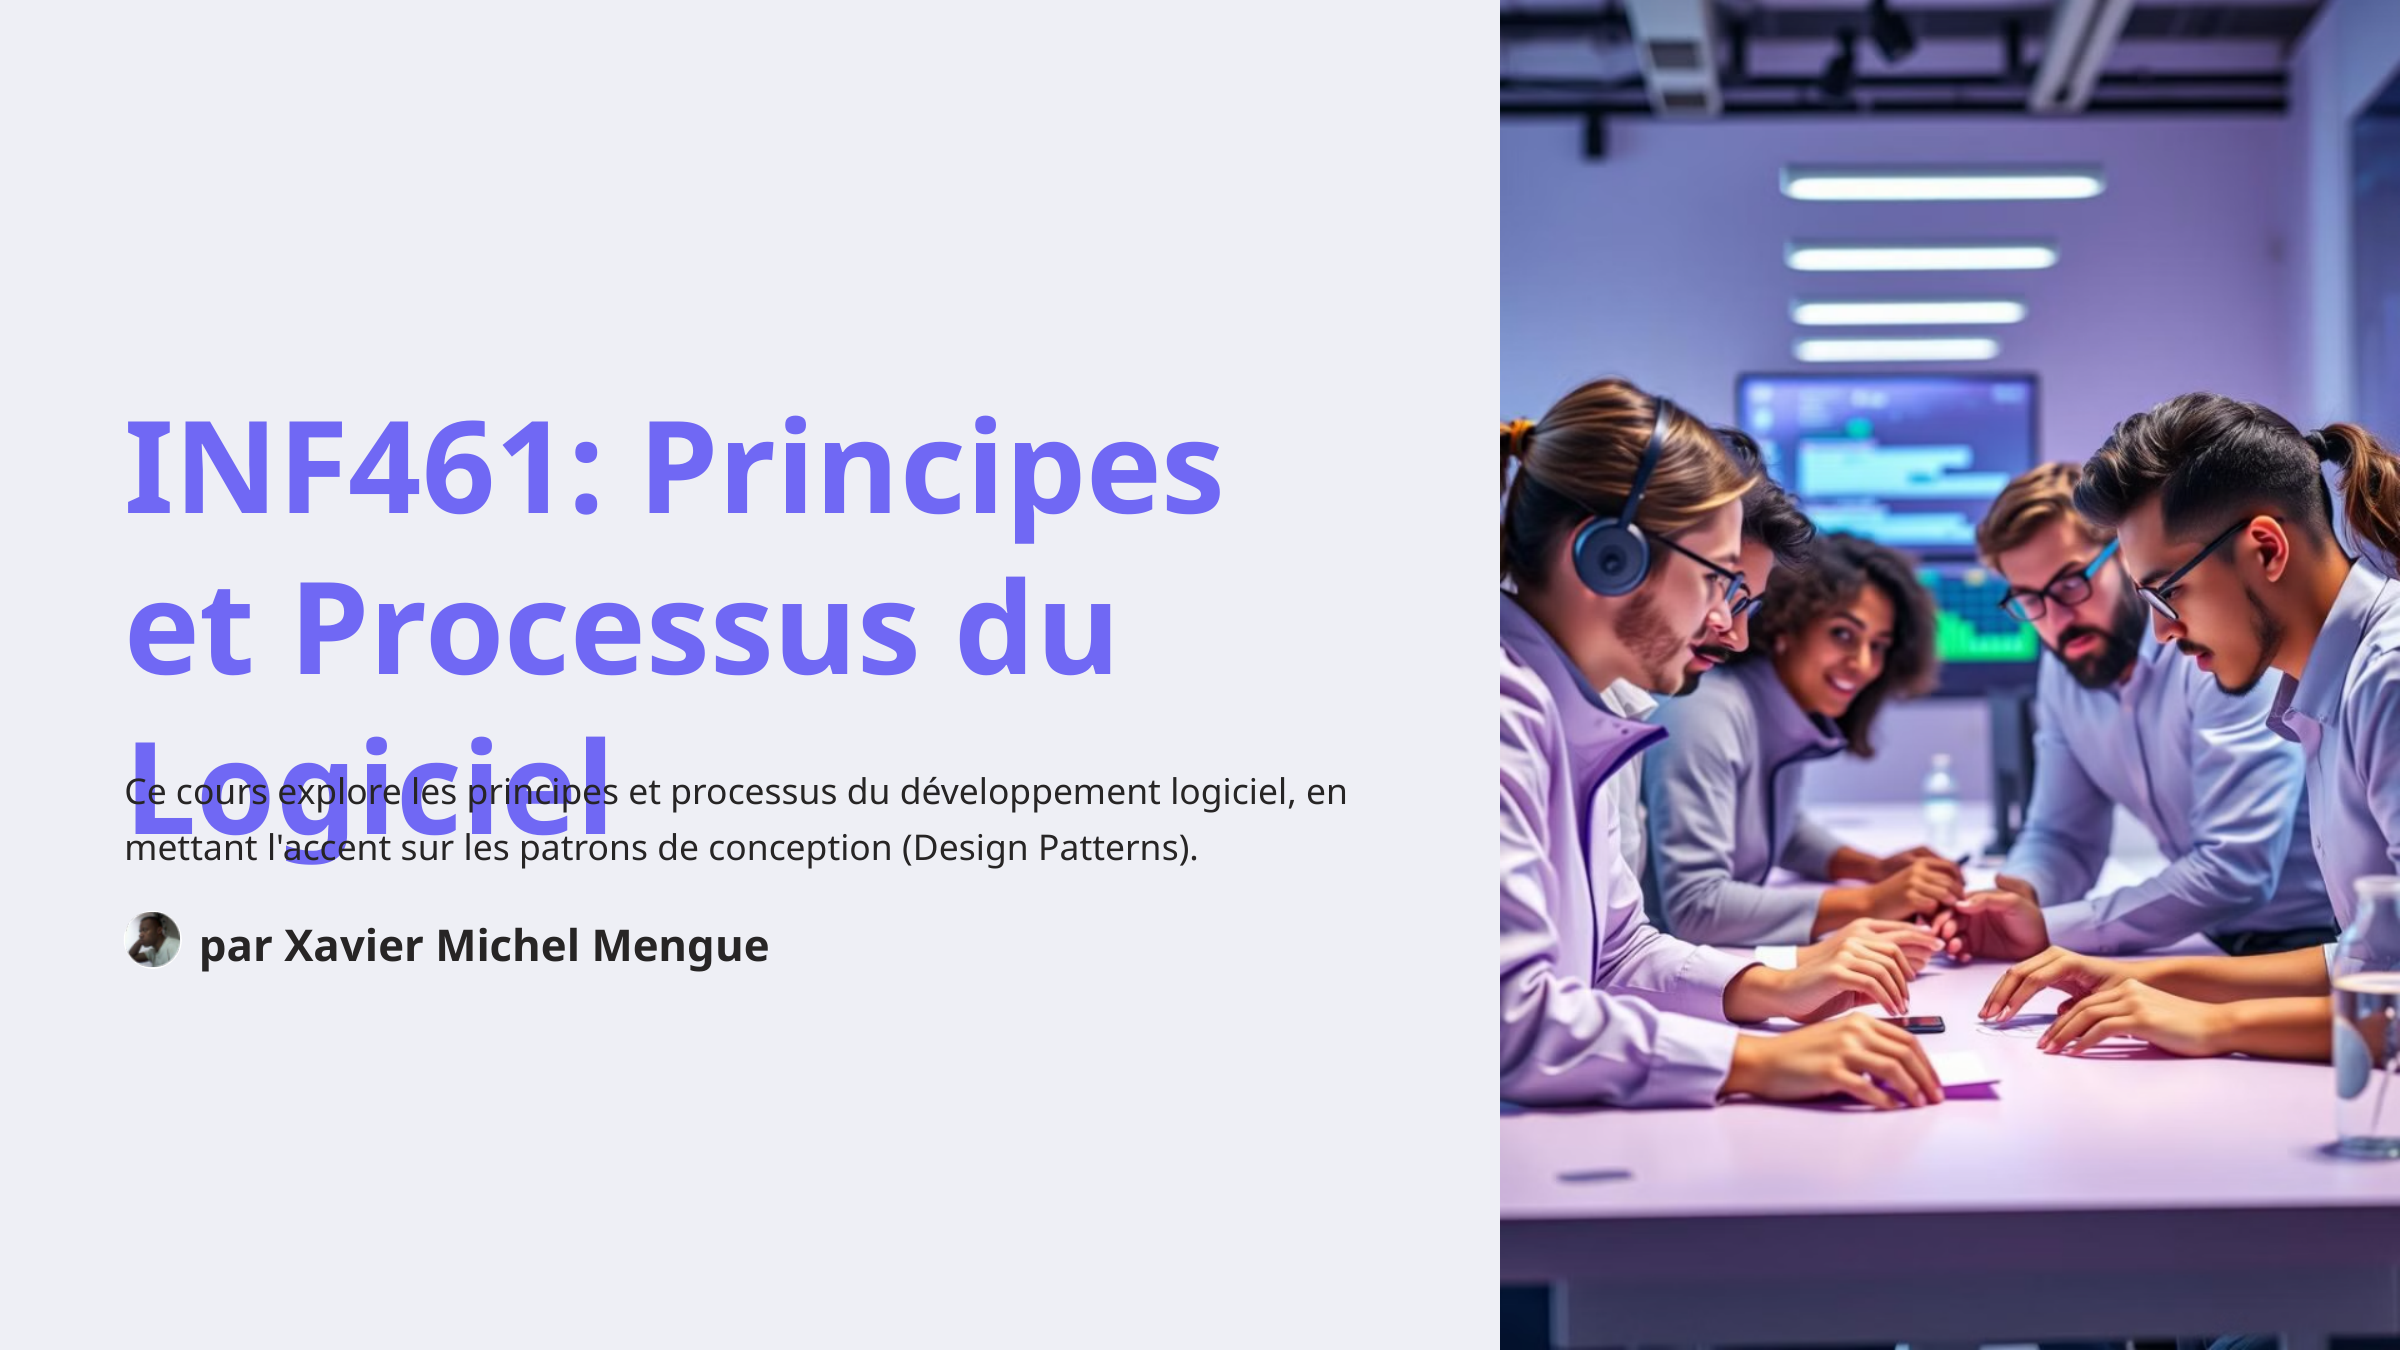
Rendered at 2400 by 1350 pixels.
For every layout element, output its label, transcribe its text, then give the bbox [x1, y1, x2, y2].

picture [1499, 0, 2400, 1350]
text_box INF461: Principes et Processus du Logiciel [124, 378, 1376, 702]
text_box Ce cours explore les principes et processus du développement logiciel, en mettant l'accent sur les patrons de conception (Design Patterns). [124, 754, 1376, 869]
picture [125, 912, 180, 967]
text_box par Xavier Michel Mengue [199, 908, 804, 971]
